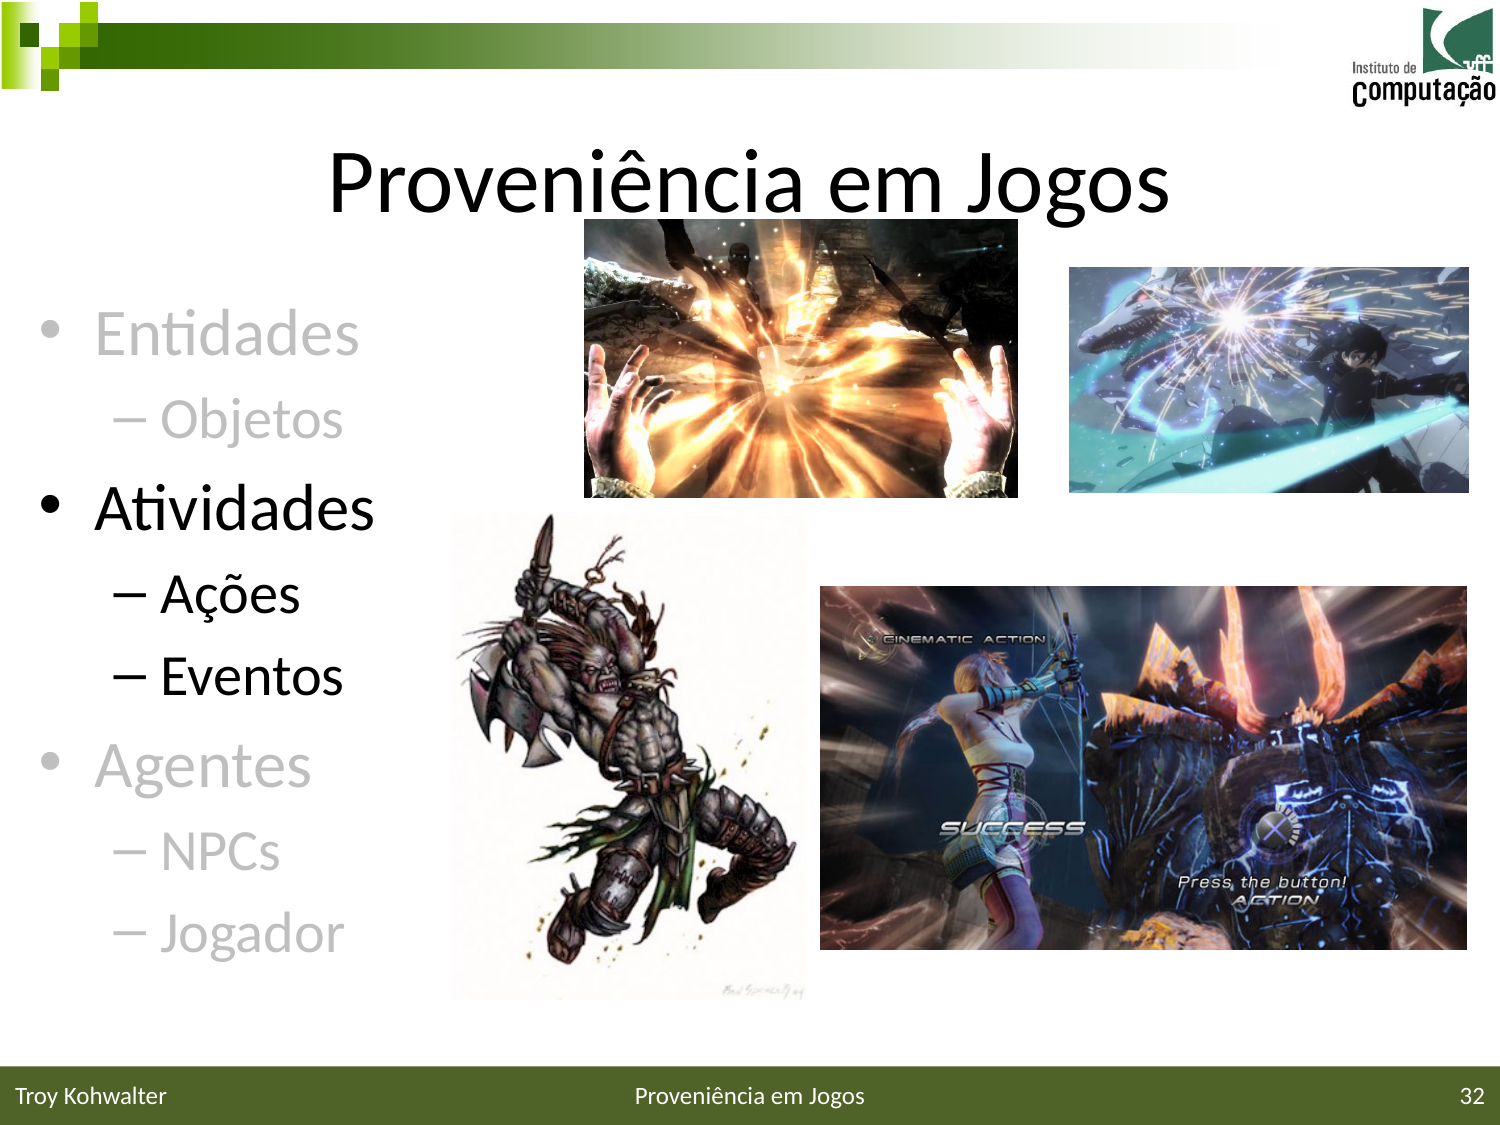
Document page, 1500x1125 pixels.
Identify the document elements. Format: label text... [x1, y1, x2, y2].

slide_number 32 [1149, 1065, 1500, 1125]
picture [820, 585, 1467, 950]
slide_number Troy Kohwalter [0, 1065, 350, 1125]
footer Proveniência em Jogos [512, 1065, 988, 1125]
picture [449, 512, 807, 1001]
title Proveniência em Jogos [75, 82, 1425, 270]
picture [584, 219, 1018, 498]
list Entidades Objetos Atividades Ações Eventos Agentes NPCs Jogador [23, 281, 1477, 1055]
picture [1068, 266, 1470, 493]
